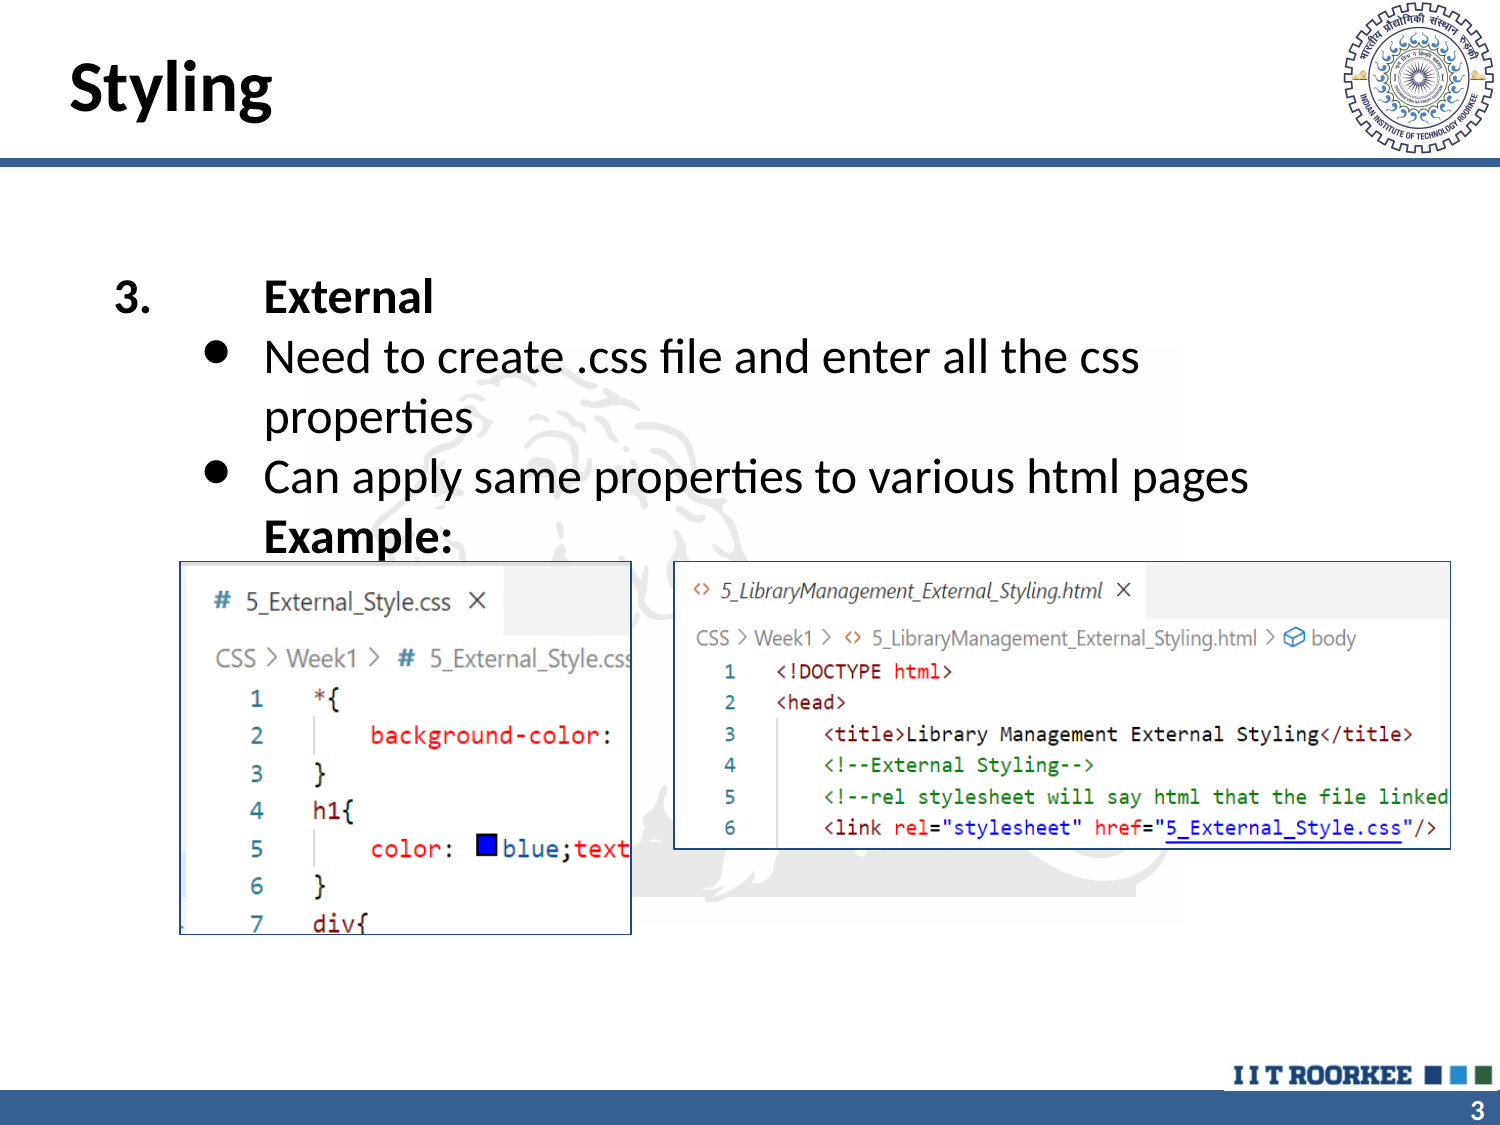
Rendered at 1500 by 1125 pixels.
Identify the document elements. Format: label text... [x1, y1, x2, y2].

title Styling [54, 0, 1210, 185]
picture [632, 635, 1181, 924]
picture [1224, 1057, 1498, 1091]
picture [180, 562, 631, 934]
text_box 3. External Need to create .css file and enter all the css properties Can apply same properties to various html pages Example: [102, 252, 1356, 635]
picture [674, 562, 1450, 849]
picture [1339, 0, 1500, 158]
